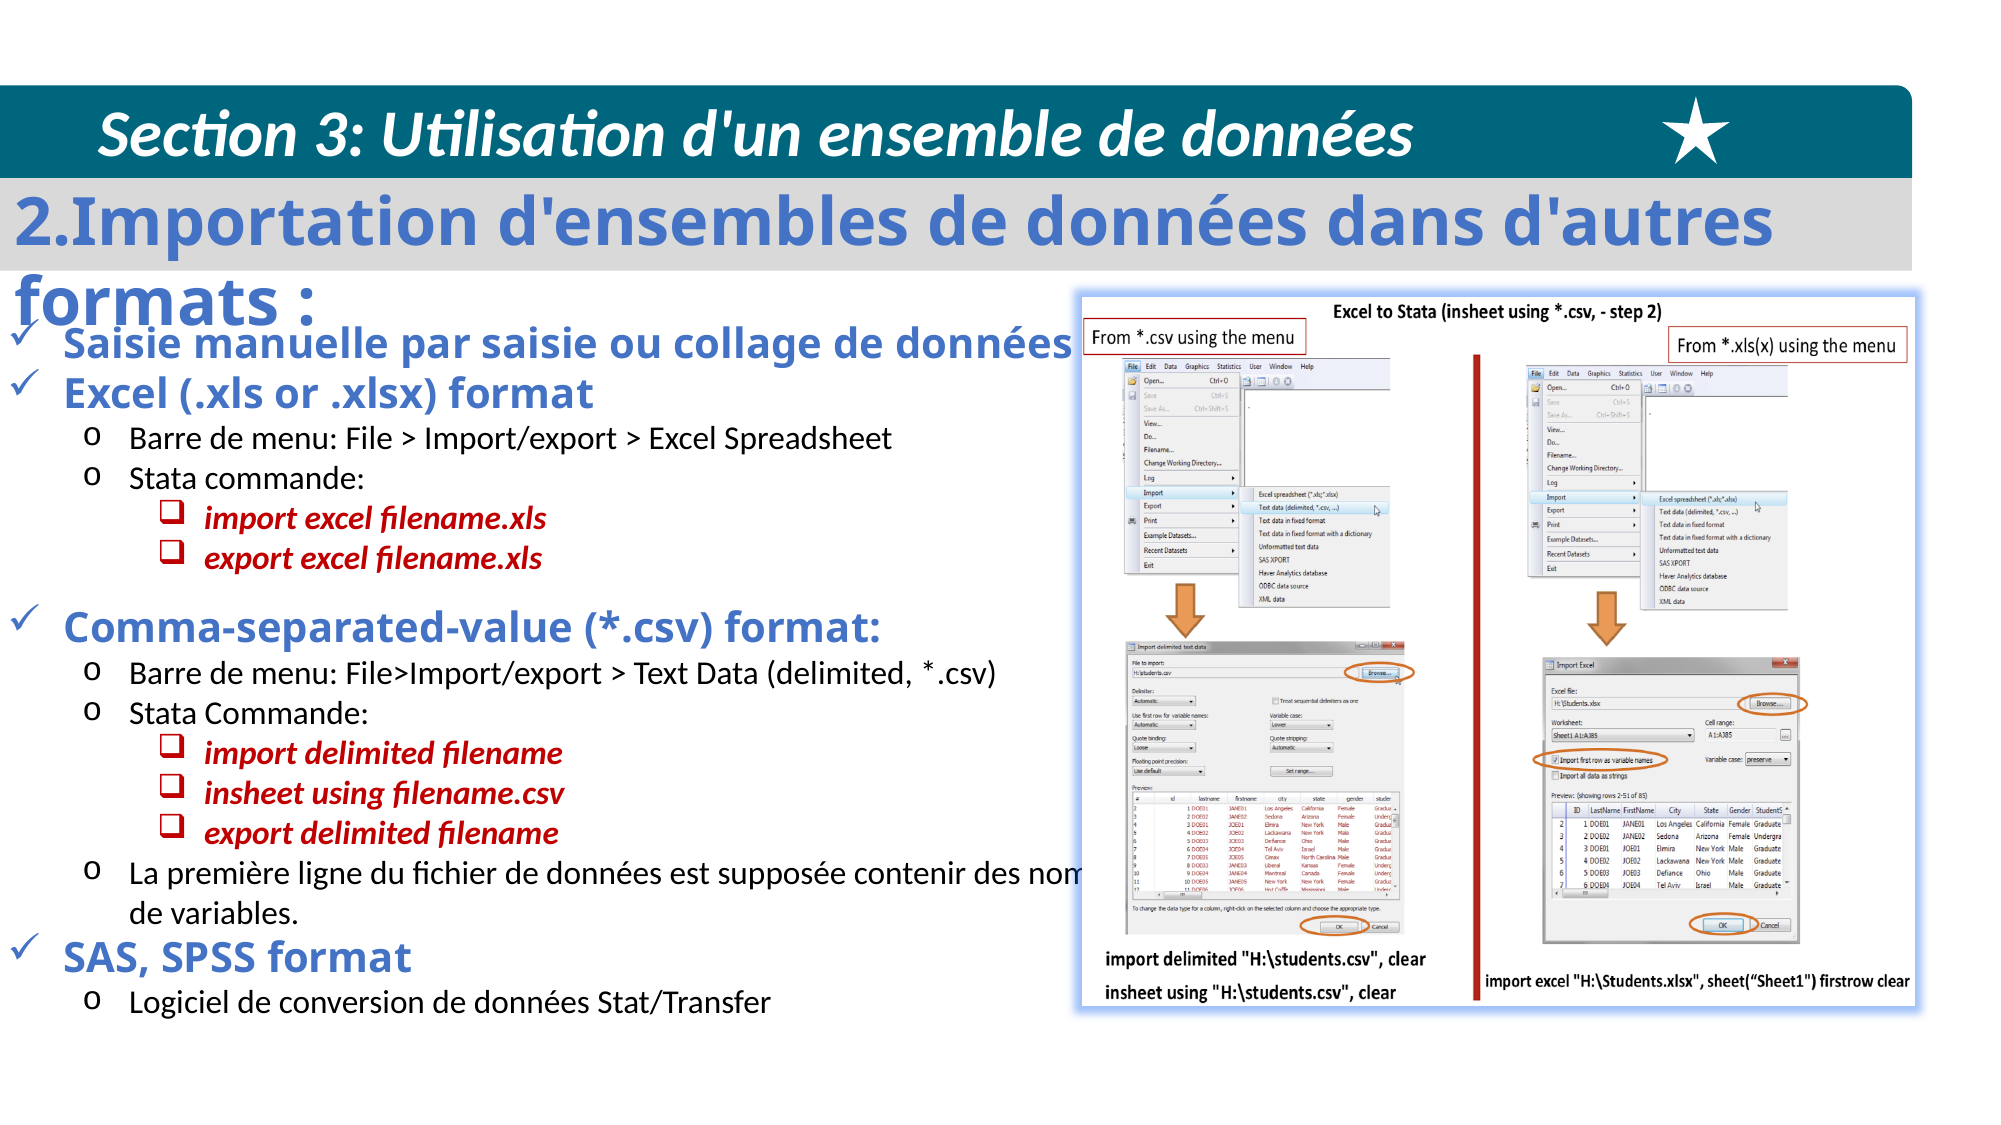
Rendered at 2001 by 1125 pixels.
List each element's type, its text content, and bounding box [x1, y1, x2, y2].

text_box Section 3: Utilisation d'un ensemble de données [83, 82, 1667, 177]
text_box [1660, 96, 1732, 165]
text_box 2.Importation d'ensembles de données dans d'autres formats : [0, 171, 2000, 347]
picture [1082, 297, 1915, 1006]
text_box Saisie manuelle par saisie ou collage de données Excel (.xls or .xlsx) format Barre de menu: File > Import/export > Excel Spreadsheet Stata commande: import excel filename.xls export excel filename.xls Comma-separated-value (*.csv) format: Barre de menu: File>Import/export > Text Data (delimited, *.csv) Stata Commande: import delimited filename insheet using filename.csv export delimited filename La première ligne du fichier de données est supposée contenir des noms de variables. SAS, SPSS format Logiciel de conversion de données Stat/Transfer [0, 309, 1127, 1028]
text_box [0, 84, 1913, 179]
